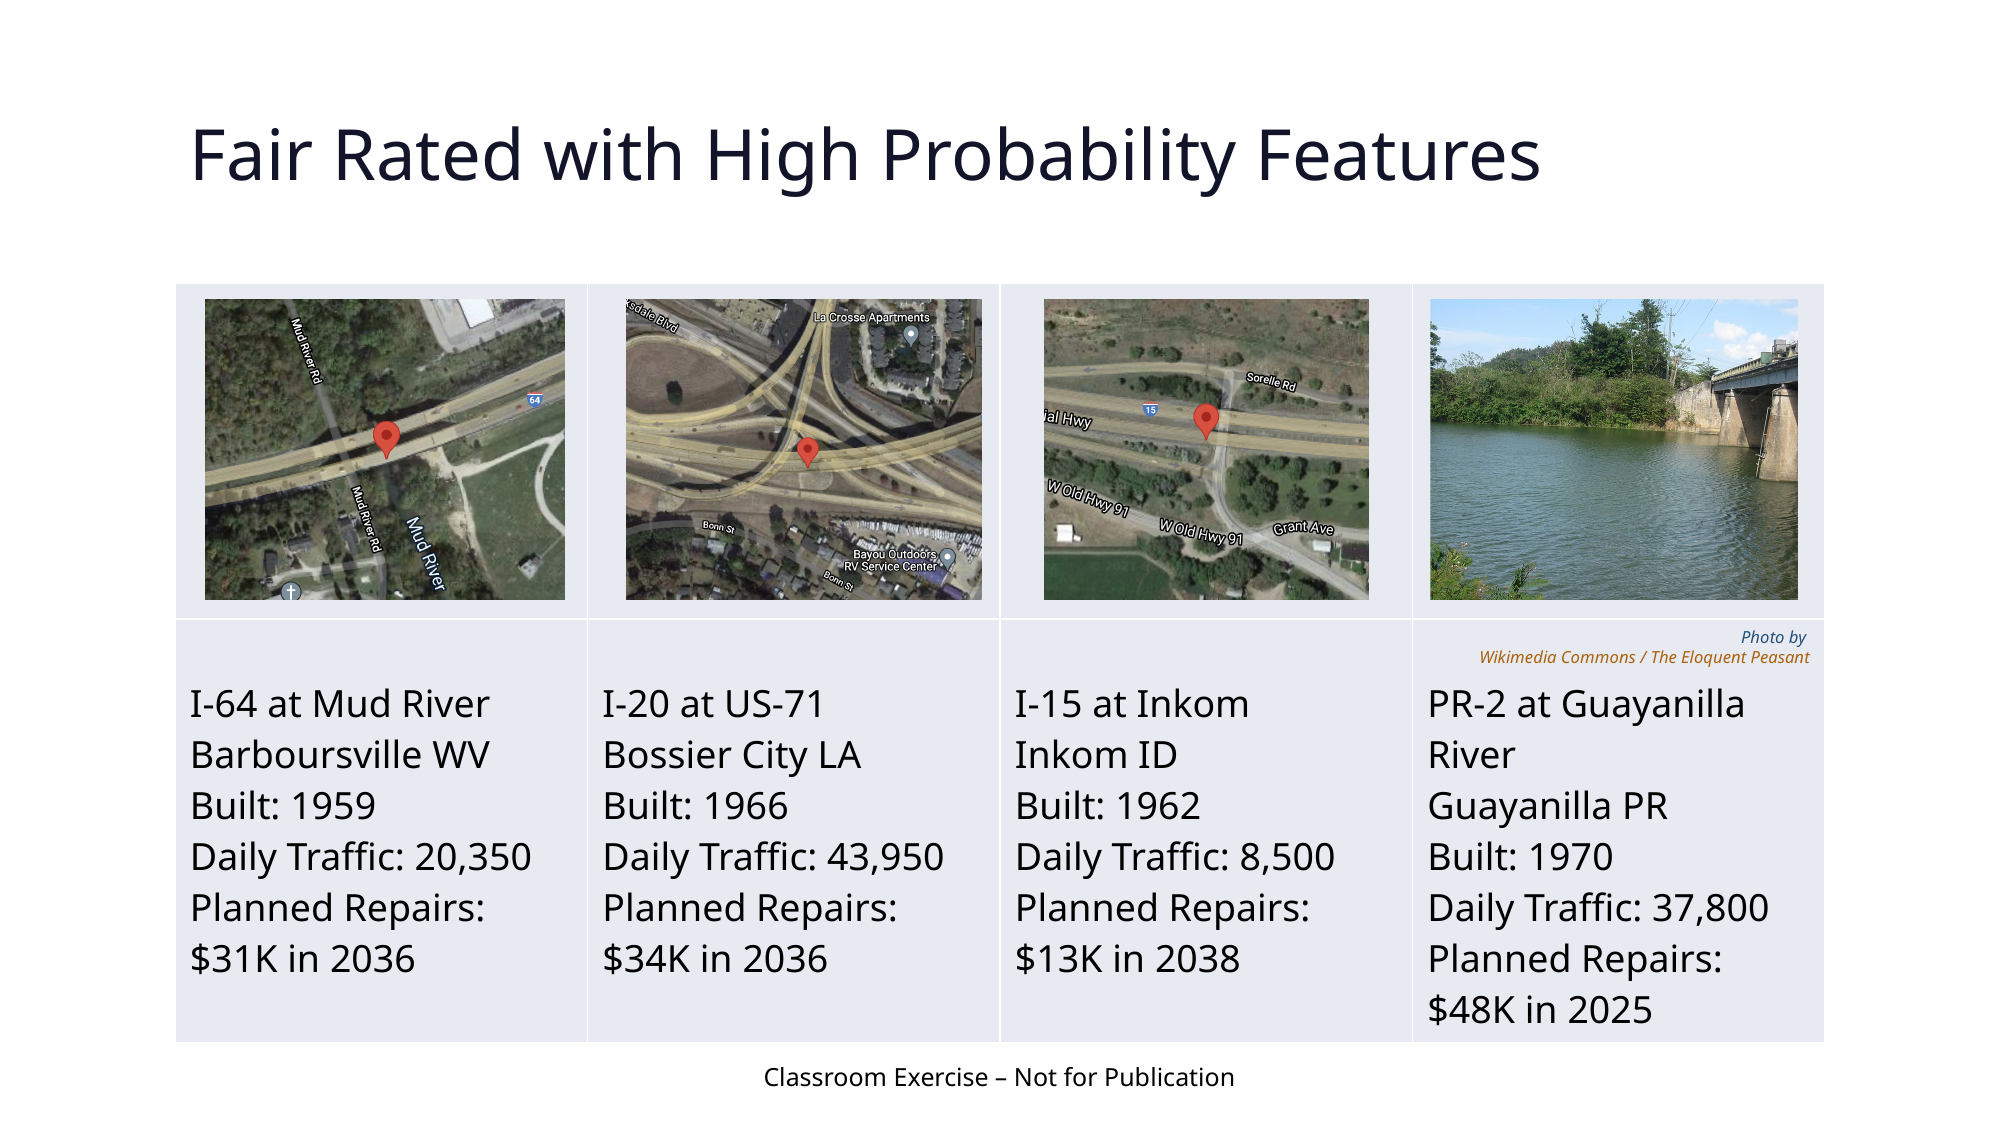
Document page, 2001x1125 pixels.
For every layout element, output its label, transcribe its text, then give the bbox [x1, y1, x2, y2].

picture [1430, 299, 1798, 600]
text_box Photo by Wikimedia Commons / The Eloquent Peasant [1403, 619, 1825, 677]
table_cell I-64 at Mud River Barboursville WV Built: 1959 Daily Traffic: 20,350 Planned Repairs: $31K in 2036 [176, 620, 587, 1042]
table_cell I-15 at Inkom Inkom ID Built: 1962 Daily Traffic: 8,500 Planned Repairs: $13K in 2038 [1001, 620, 1412, 1042]
table_header [1413, 284, 1824, 618]
title Fair Rated with High Probability Features [174, 112, 1825, 245]
table_cell PR-2 at Guayanilla River Guayanilla PR Built: 1970 Daily Traffic: 37,800 Planned Repairs: $48K in 2025 [1413, 677, 1824, 1042]
picture [205, 299, 565, 600]
picture [1044, 299, 1369, 600]
table_cell I-20 at US-71 Bossier City LA Built: 1966 Daily Traffic: 43,950 Planned Repairs: $34K in 2036 [588, 620, 999, 1042]
table_header [1001, 284, 1412, 618]
table_header [176, 284, 587, 618]
picture [626, 299, 982, 600]
table_header [588, 284, 999, 618]
